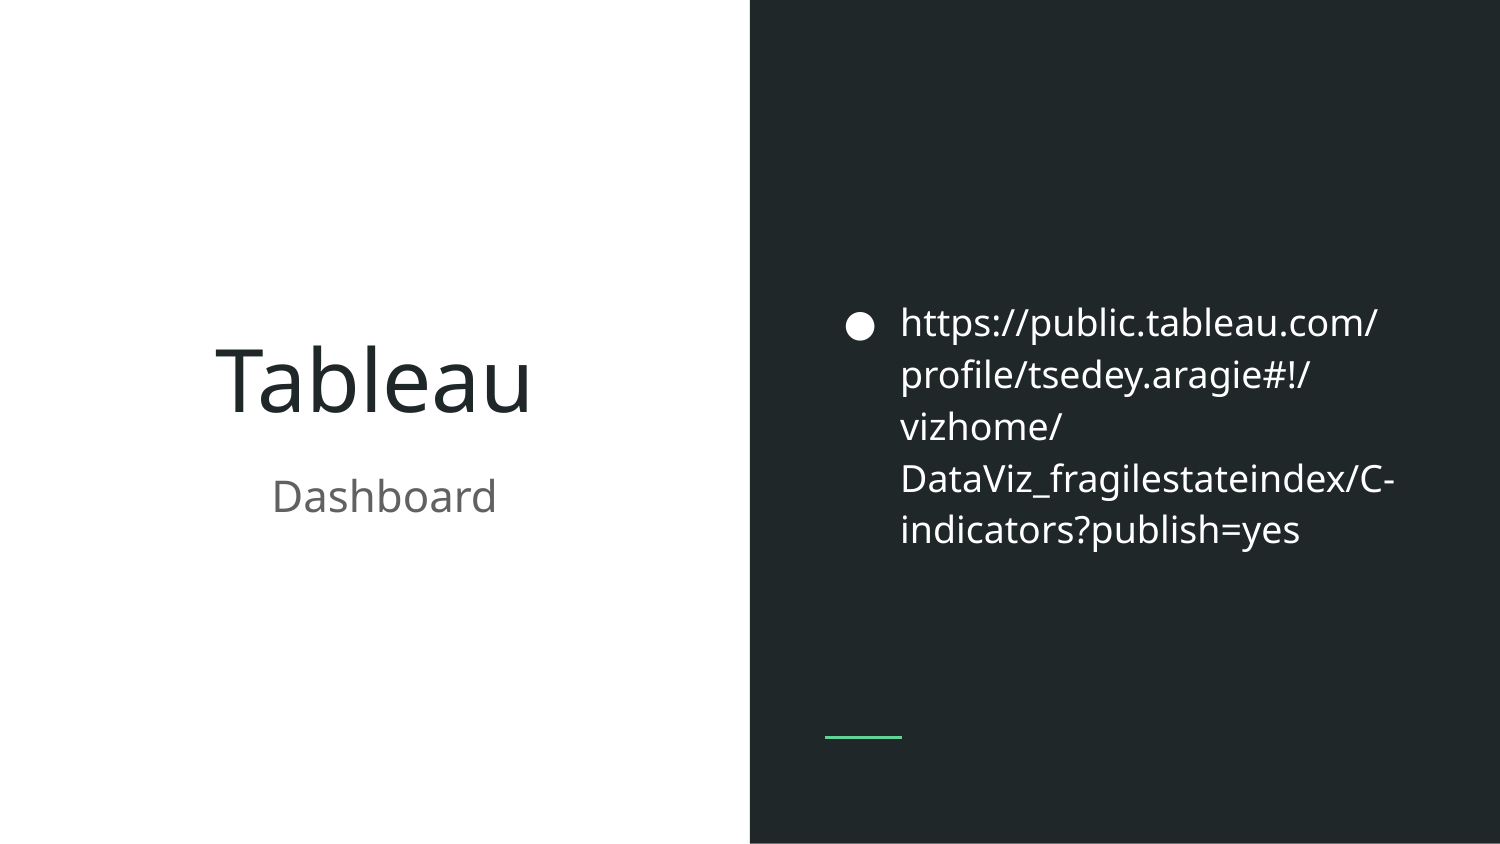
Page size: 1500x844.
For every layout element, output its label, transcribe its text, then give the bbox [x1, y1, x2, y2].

list https://public.tableau.com/profile/tsedey.aragie#!/vizhome/DataViz_fragilestateindex/C-indicators?publish=yes [810, 118, 1440, 725]
title Tableau [43, 197, 708, 446]
subtitle Dashboard [43, 454, 708, 675]
